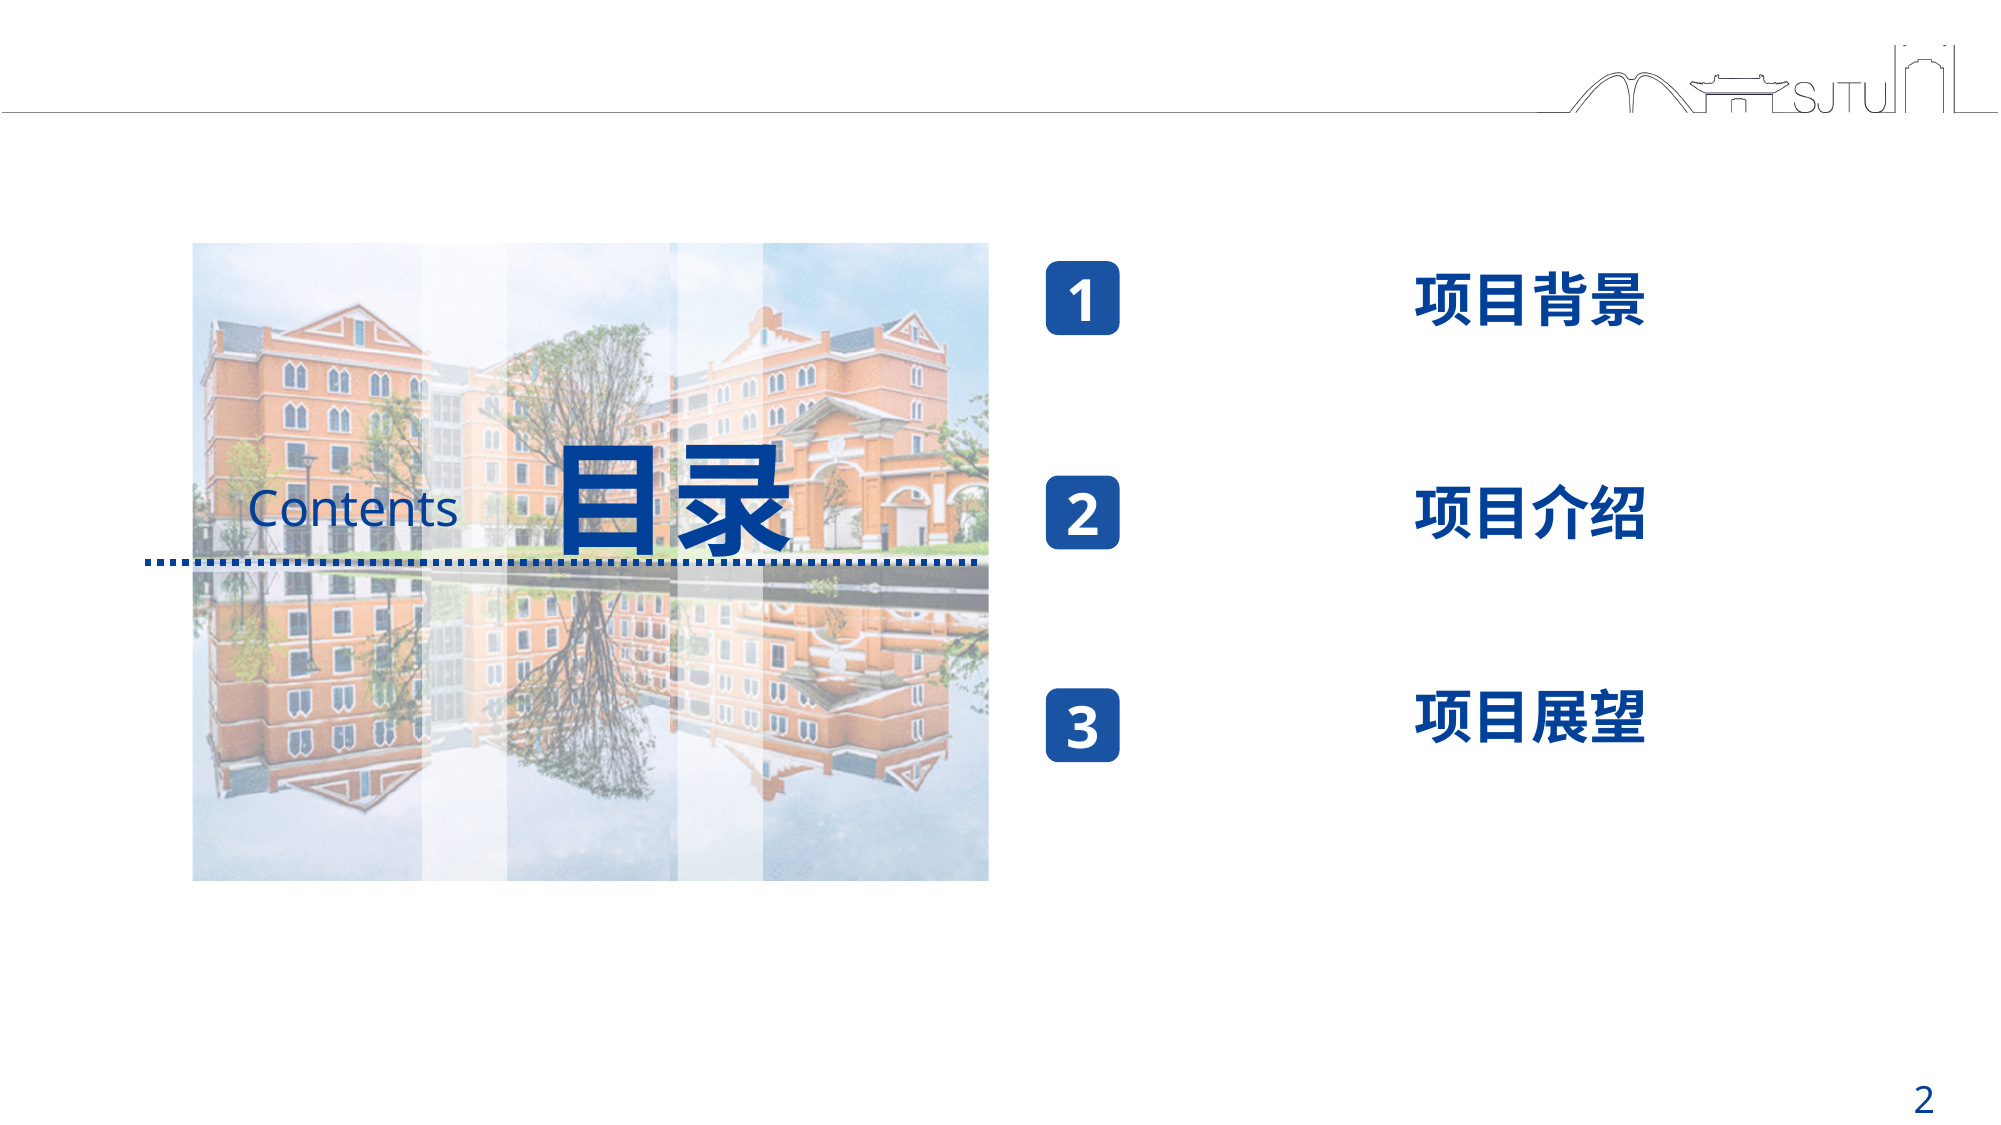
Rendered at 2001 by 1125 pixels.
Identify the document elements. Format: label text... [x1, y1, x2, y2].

text_box 2 [1779, 1068, 1950, 1125]
text_box 目录 [531, 412, 888, 562]
picture [166, 228, 1019, 897]
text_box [1045, 261, 1806, 865]
text_box Contents [232, 469, 475, 544]
text_box 目录 [531, 563, 888, 578]
